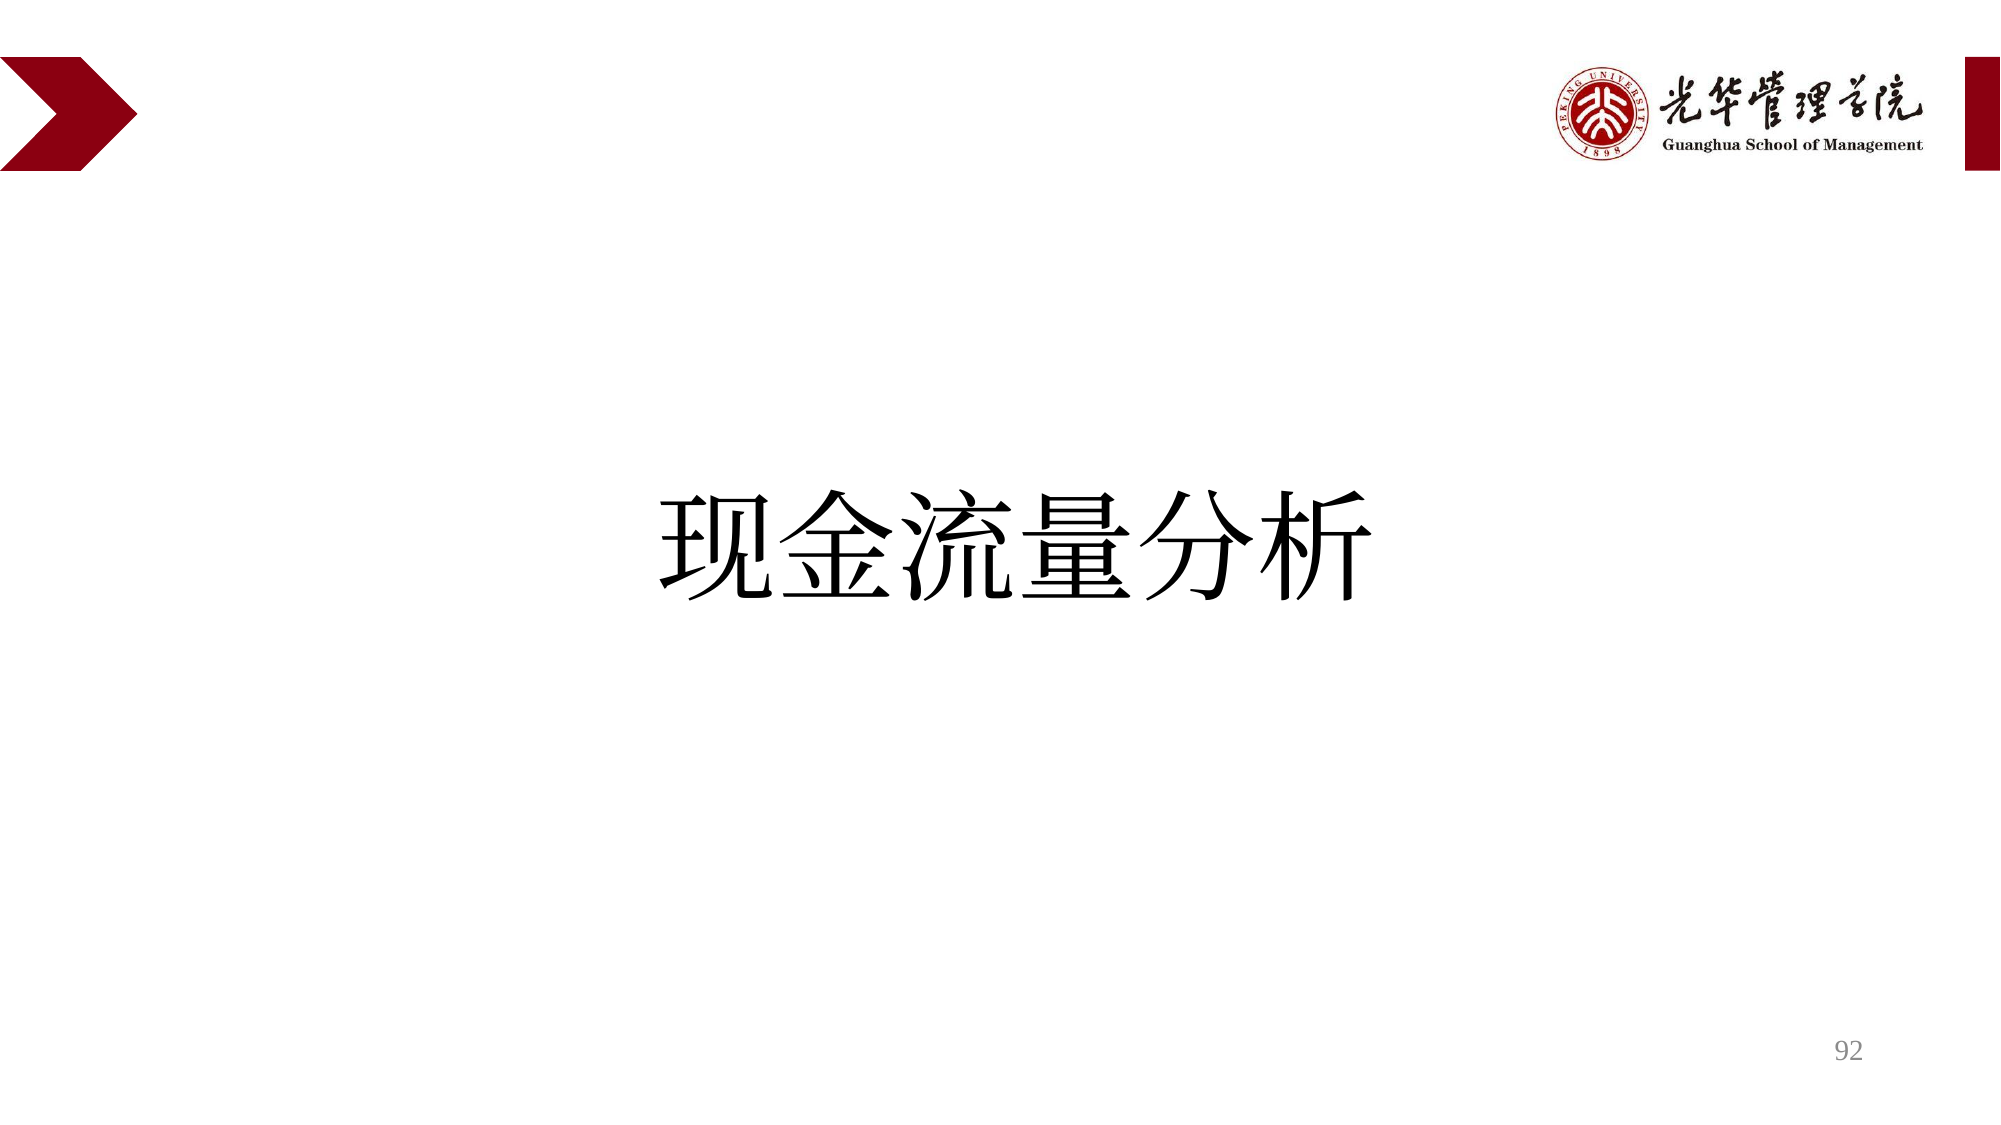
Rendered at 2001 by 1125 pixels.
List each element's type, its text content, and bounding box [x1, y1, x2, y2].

picture [1507, 27, 1965, 200]
slide_number 92 [1429, 1018, 1880, 1079]
list 现金流量分析 [154, 391, 1880, 623]
